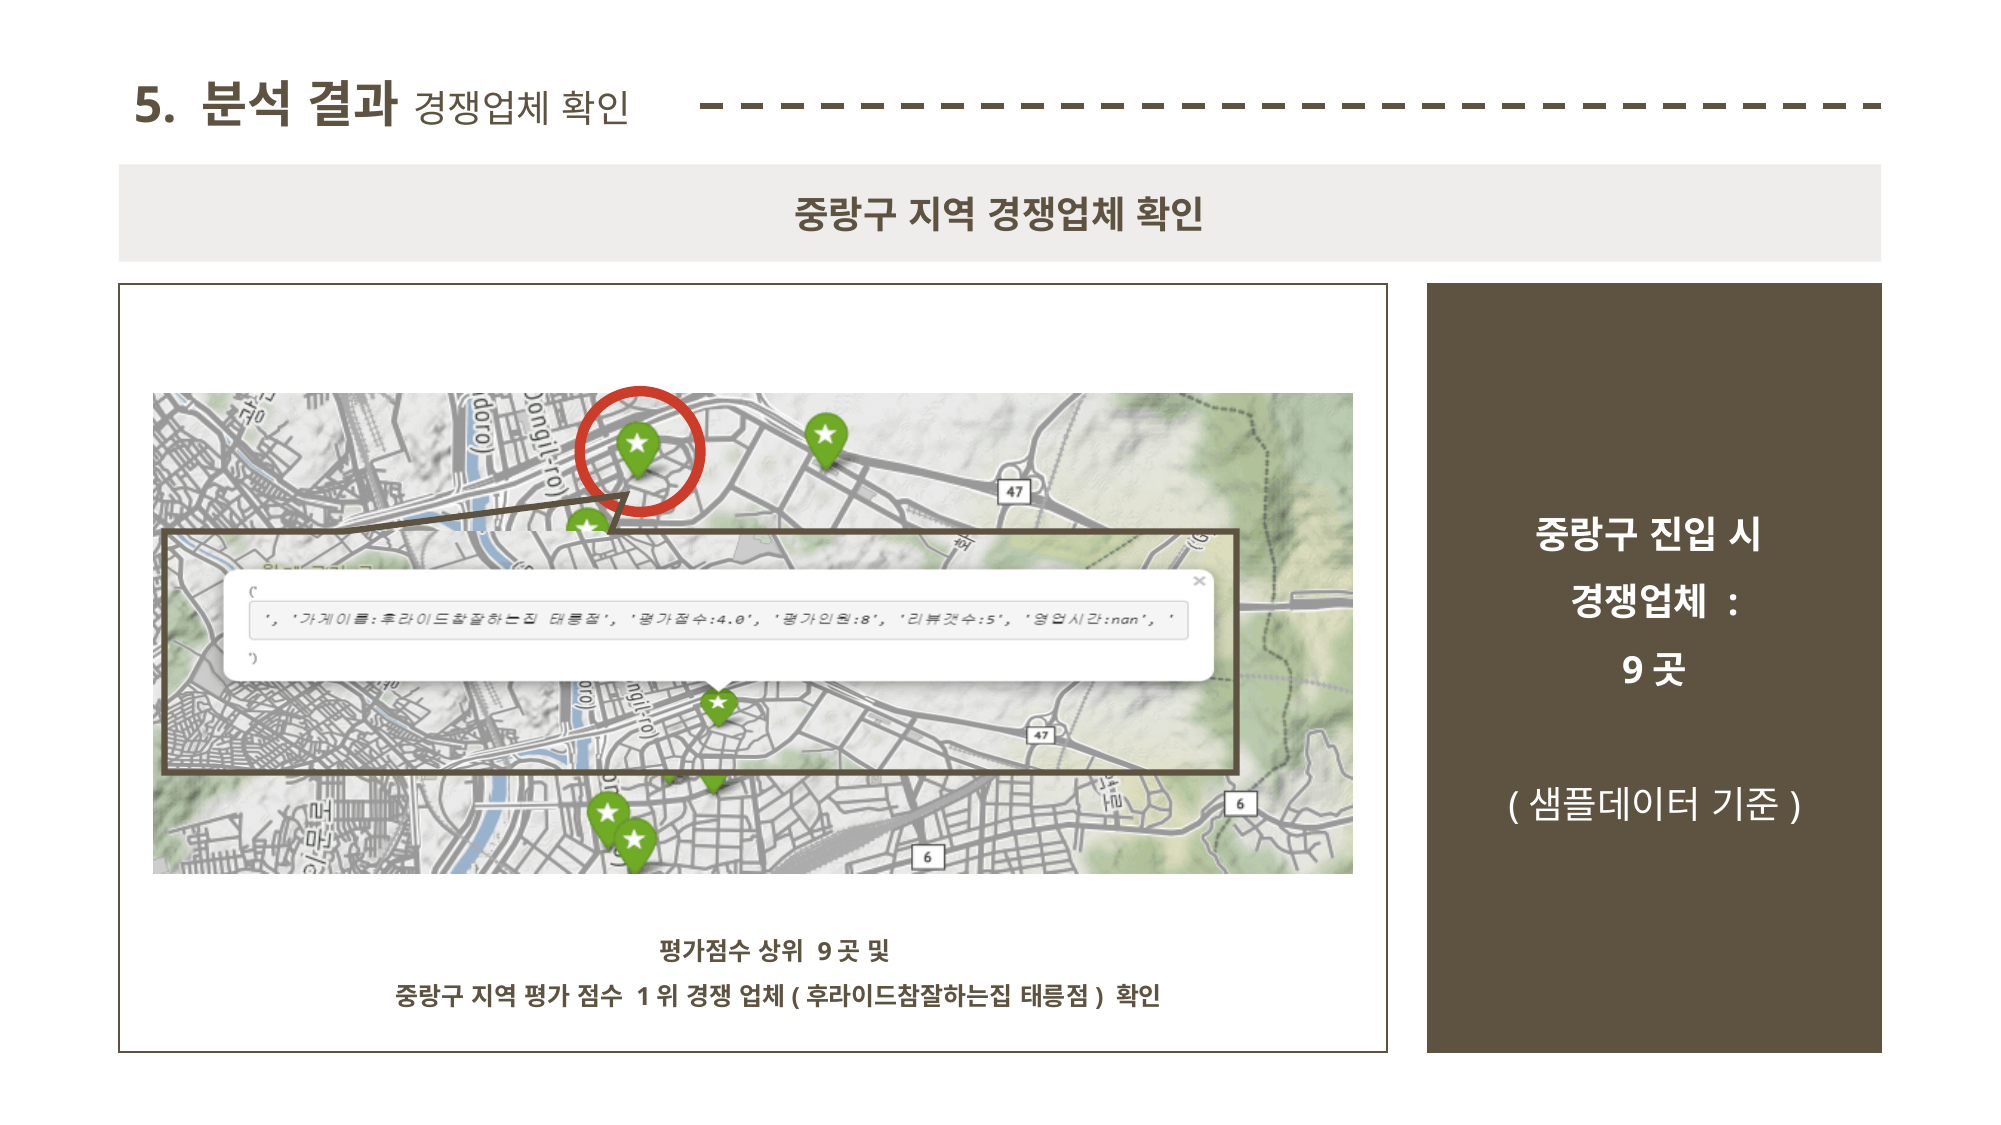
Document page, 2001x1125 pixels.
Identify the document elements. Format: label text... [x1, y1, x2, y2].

text_box [118, 283, 1388, 1053]
text_box 5. 분석 결과 경쟁업체 확인 [118, 47, 755, 165]
text_box 중랑구 진입 시 경쟁업체 : 9곳 (샘플데이터 기준) [1427, 283, 1882, 1053]
text_box 평가점수 상위 9곳 및 중랑구 지역 평가 점수 1위 경쟁 업체(후라이드참잘하는집 태릉점) 확인 [212, 912, 1345, 1018]
picture [153, 393, 1353, 874]
text_box 중랑구 지역 경쟁업체 확인 [779, 183, 1221, 244]
text_box [118, 163, 1882, 263]
